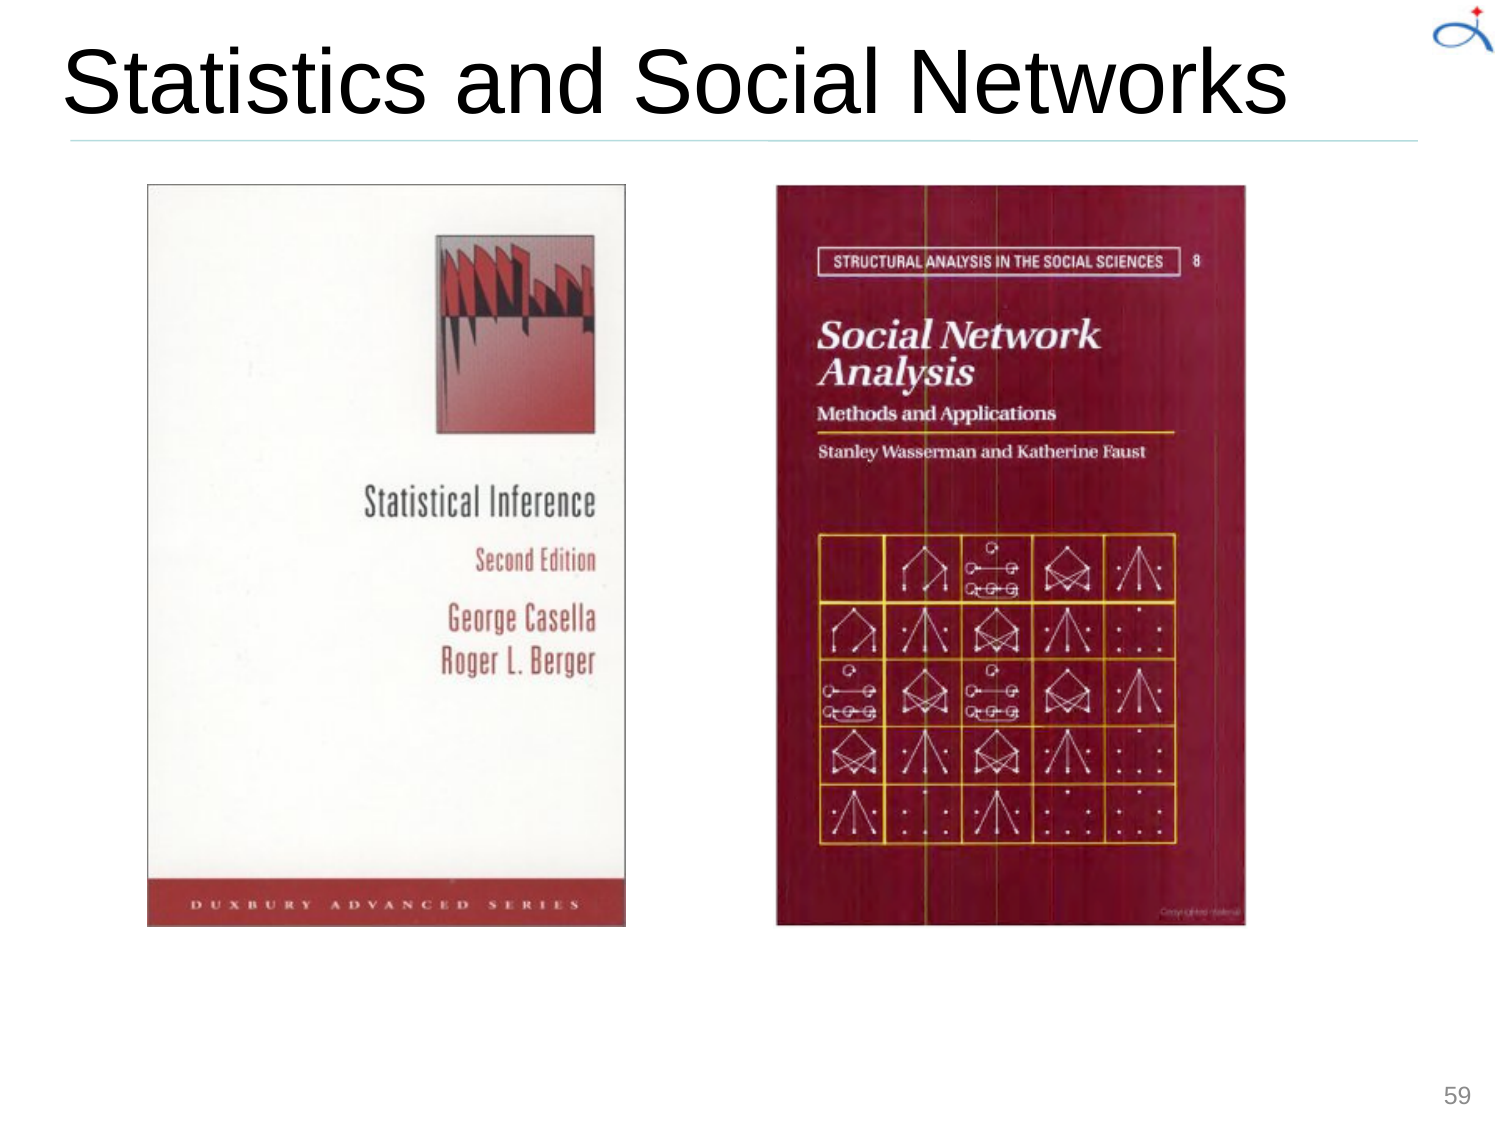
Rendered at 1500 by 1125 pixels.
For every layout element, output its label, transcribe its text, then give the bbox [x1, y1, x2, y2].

picture [773, 184, 1248, 929]
picture [147, 184, 626, 927]
picture [1432, 5, 1495, 55]
slide_number 59 [1136, 1065, 1487, 1125]
title Statistics and Social Networks [46, 11, 1419, 143]
